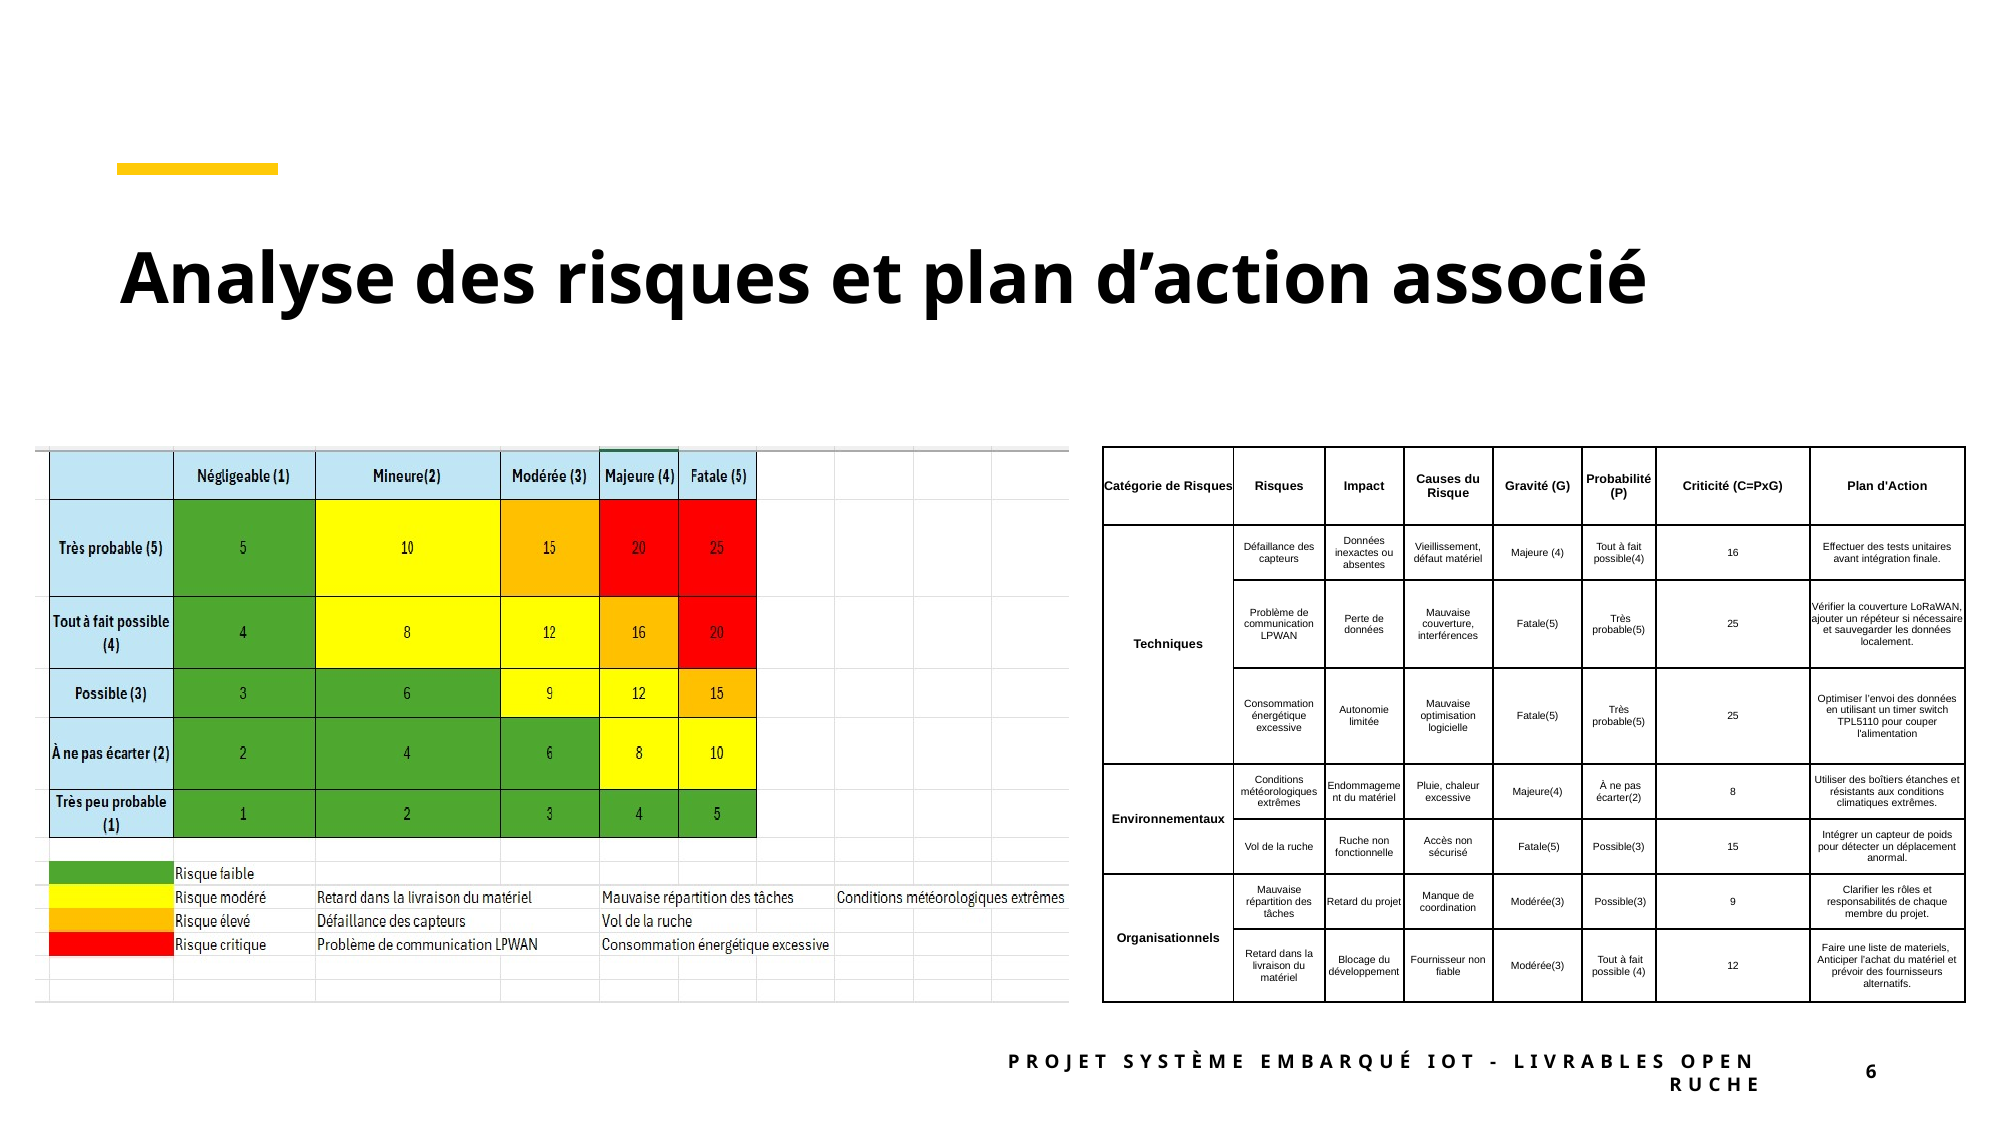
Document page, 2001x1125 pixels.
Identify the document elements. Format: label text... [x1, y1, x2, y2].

table_header Probabilité (P) [1583, 448, 1655, 524]
table_cell À ne pas écarter(2) [1583, 765, 1655, 818]
table_cell Défaillance des capteurs [1234, 526, 1324, 579]
table_cell Ruche non fonctionnelle [1326, 820, 1403, 873]
table_cell Majeure (4) [1494, 526, 1581, 579]
table_header Risques [1234, 448, 1324, 524]
table_header Impact [1326, 448, 1403, 524]
table_cell Fatale(5) [1494, 581, 1581, 667]
table_header Gravité (G) [1494, 448, 1581, 524]
table_cell Vérifier la couverture LoRaWAN, ajouter un répéteur si nécessaire et sauvegarder les données localement. [1811, 581, 1964, 667]
table_cell Modérée(3) [1494, 875, 1581, 928]
table_cell Retard du projet [1326, 875, 1403, 928]
table_header Catégorie de Risques [1104, 448, 1233, 524]
table_header Criticité (C=PxG) [1657, 448, 1809, 524]
table_cell Effectuer des tests unitaires avant intégration finale. [1811, 526, 1964, 579]
table_cell Consommation énergétique excessive [1234, 669, 1324, 763]
table_cell Intégrer un capteur de poids pour détecter un déplacement anormal. [1811, 820, 1964, 873]
table_cell Mauvaise optimisation logicielle [1405, 669, 1492, 763]
table_cell Faire une liste de materiels, Anticiper l’achat du matériel et prévoir des fournisseurs alternatifs. [1811, 930, 1964, 1001]
table_cell 9 [1657, 875, 1809, 928]
table_cell Fatale(5) [1494, 820, 1581, 873]
table_cell Manque de coordination [1405, 875, 1492, 928]
table_cell 8 [1657, 765, 1809, 818]
table_cell Modérée(3) [1494, 930, 1581, 1001]
table_cell Organisationnels [1104, 875, 1233, 1001]
table_cell Majeure(4) [1494, 765, 1581, 818]
slide_number 6 [1772, 1042, 1892, 1103]
table_cell 25 [1657, 669, 1809, 763]
table_header Causes du Risque [1405, 448, 1492, 524]
table_cell Tout à fait possible (4) [1583, 930, 1655, 1001]
table_cell Possible(3) [1583, 820, 1655, 873]
table_cell Retard dans la livraison du matériel [1234, 930, 1324, 1001]
table_cell Optimiser l’envoi des données en utilisant un timer switch TPL5110 pour couper l'alimentation [1811, 669, 1964, 763]
table_header Plan d'Action [1811, 448, 1964, 524]
table_cell Endommagement du matériel [1326, 765, 1403, 818]
table_cell Fournisseur non fiable [1405, 930, 1492, 1001]
table_cell Techniques [1104, 526, 1233, 763]
table_cell Autonomie limitée [1326, 669, 1403, 763]
table_cell Mauvaise couverture, interférences [1405, 581, 1492, 667]
table_cell Utiliser des boîtiers étanches et résistants aux conditions climatiques extrêmes. [1811, 765, 1964, 818]
table_cell Très probable(5) [1583, 669, 1655, 763]
table_cell Très probable(5) [1583, 581, 1655, 667]
picture [35, 446, 1069, 1003]
table_cell Vol de la ruche [1234, 820, 1324, 873]
table_cell Accès non sécurisé [1405, 820, 1492, 873]
table_cell 12 [1657, 930, 1809, 1001]
table_cell Pluie, chaleur excessive [1405, 765, 1492, 818]
table_cell Possible(3) [1583, 875, 1655, 928]
table_cell Problème de communication LPWAN [1234, 581, 1324, 667]
table_cell Mauvaise répartition des tâches [1234, 875, 1324, 928]
table_cell Tout à fait possible(4) [1583, 526, 1655, 579]
table_cell Vieillissement, défaut matériel [1405, 526, 1492, 579]
footer Projet Système Embarqué IoT - Livrables Open Ruche [896, 1042, 1772, 1103]
table_cell Environnementaux [1104, 765, 1233, 873]
table_cell 16 [1657, 526, 1809, 579]
title Analyse des risques et plan d’action associé [105, 224, 1892, 385]
table_cell Données inexactes ou absentes [1326, 526, 1403, 579]
table_cell Conditions météorologiques extrêmes [1234, 765, 1324, 818]
table_cell 25 [1657, 581, 1809, 667]
table_cell Clarifier les rôles et responsabilités de chaque membre du projet. [1811, 875, 1964, 928]
table_cell 15 [1657, 820, 1809, 873]
table_cell Blocage du développement [1326, 930, 1403, 1001]
table_cell Fatale(5) [1494, 669, 1581, 763]
table_cell Perte de données [1326, 581, 1403, 667]
